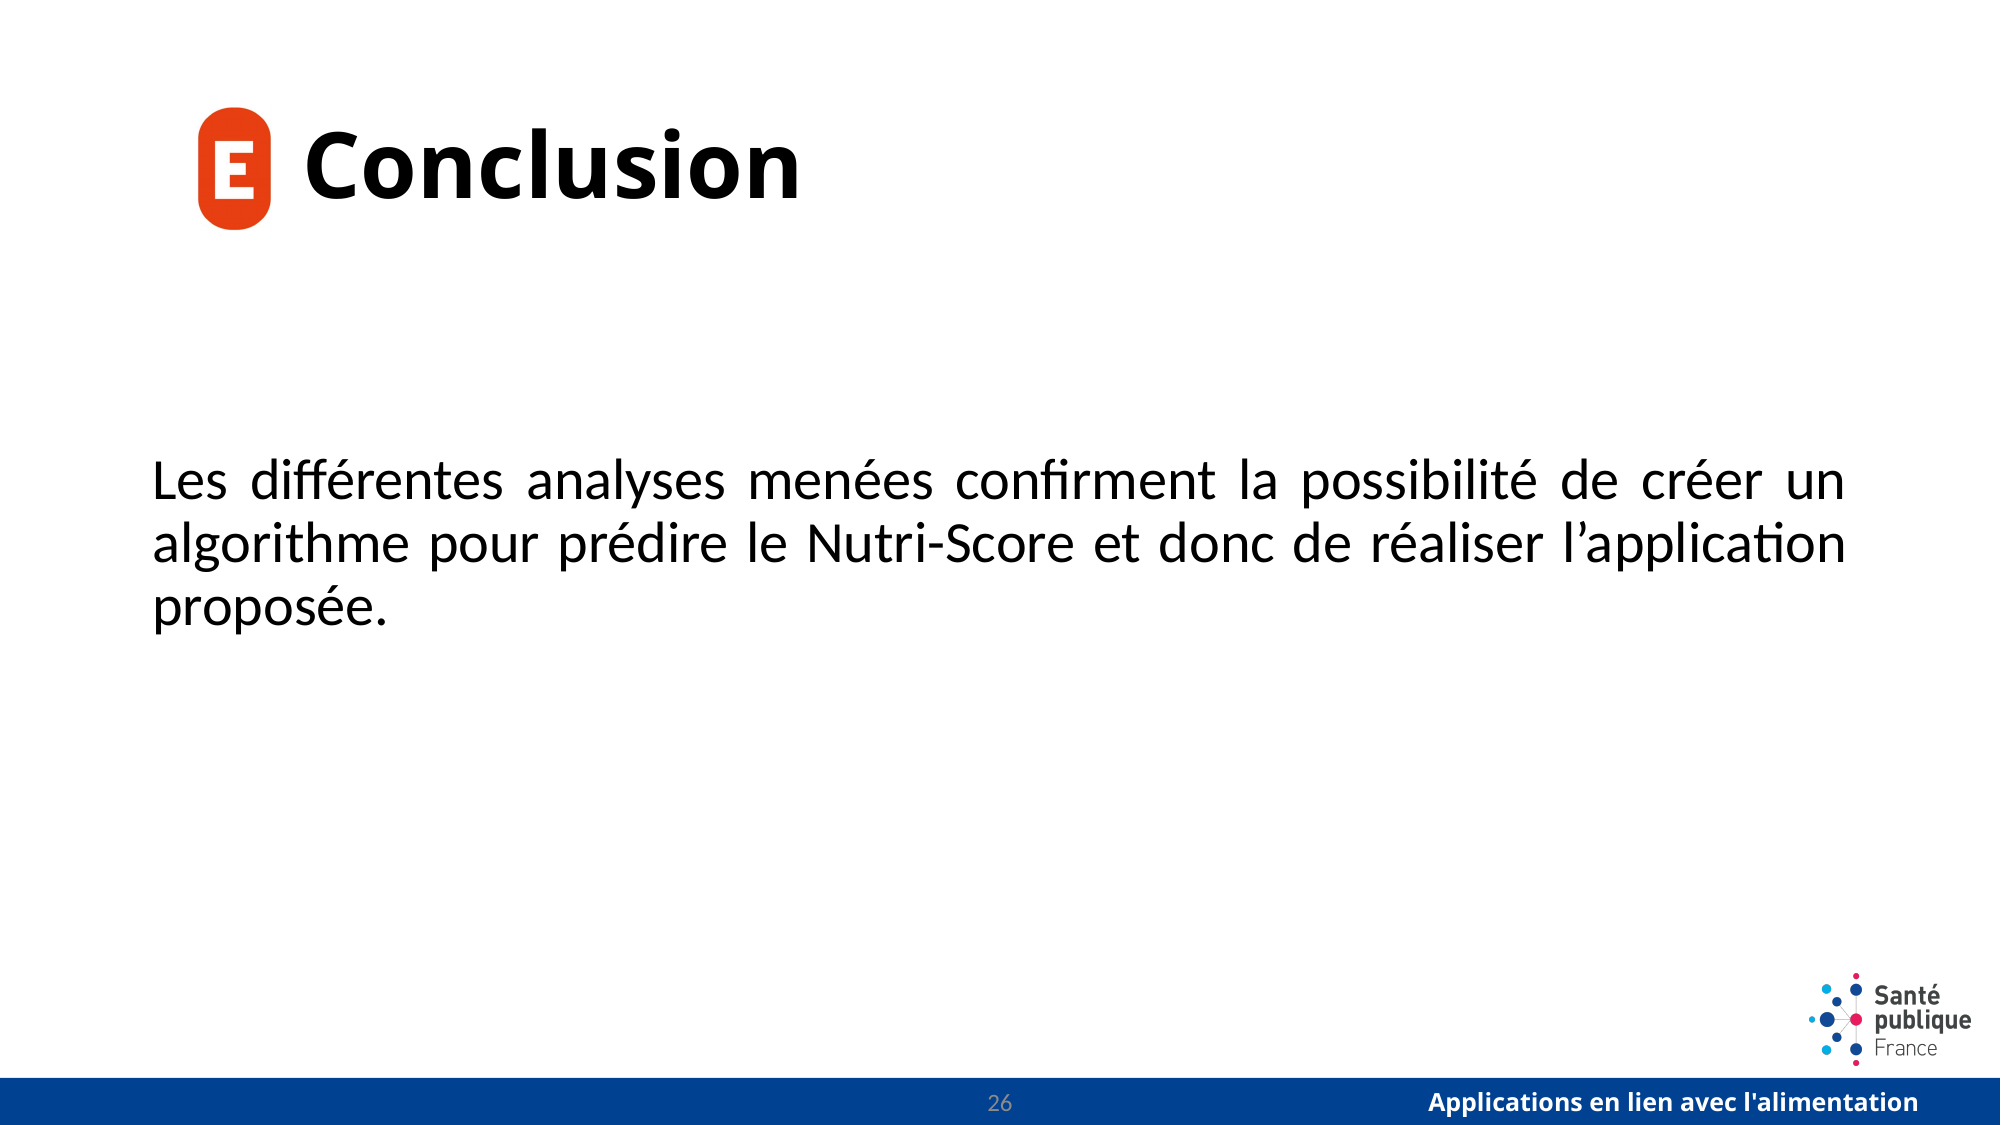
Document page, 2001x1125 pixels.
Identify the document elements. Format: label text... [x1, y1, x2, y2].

picture [1863, 973, 1971, 1066]
picture [197, 106, 272, 231]
title Conclusion [137, 59, 1863, 278]
list Les différentes analyses menées confirment la possibilité de créer un algorithme pour prédire le Nutri-Score et donc de réaliser l’application proposée. [137, 441, 1863, 1125]
